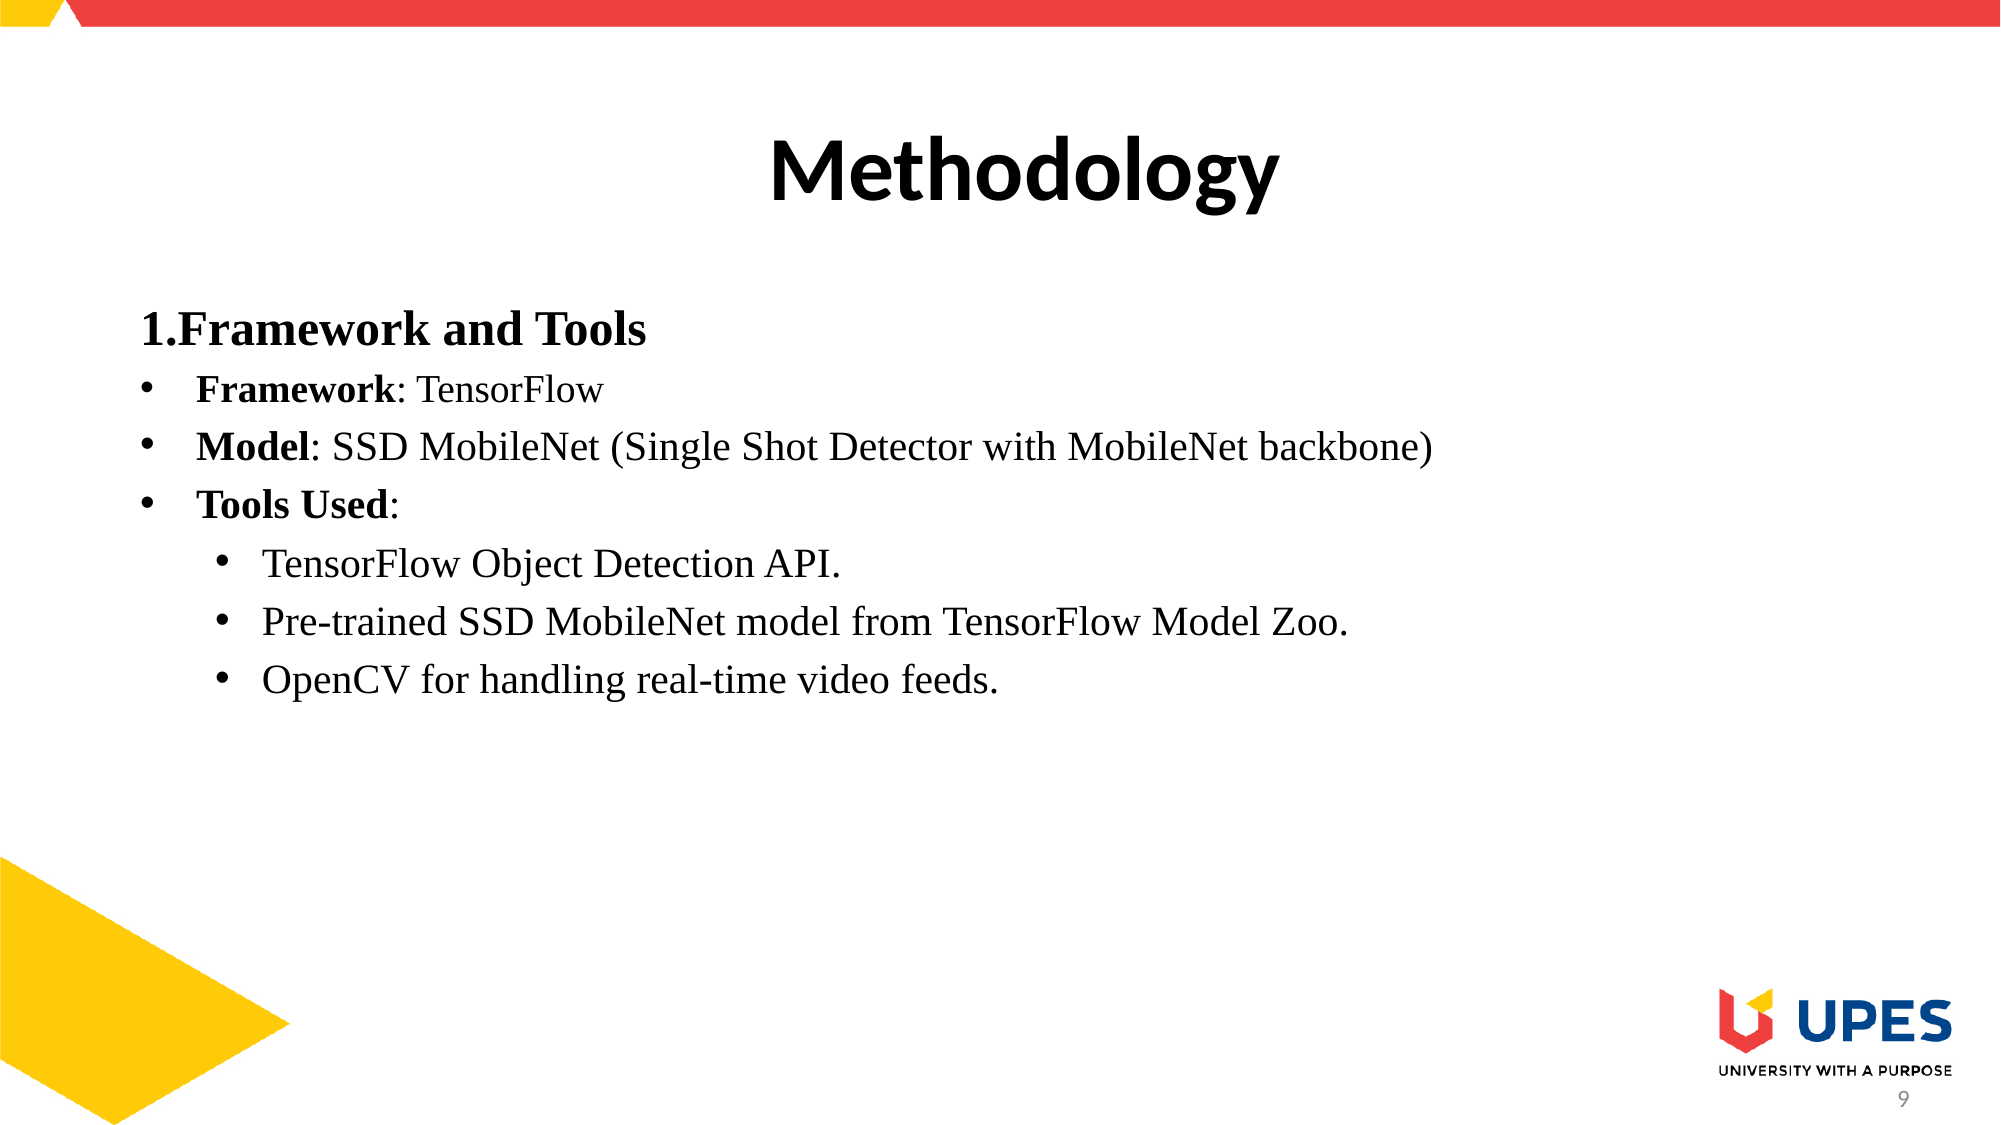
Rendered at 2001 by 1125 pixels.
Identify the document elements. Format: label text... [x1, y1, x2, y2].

title Methodology [125, 70, 1925, 258]
picture [0, 0, 2001, 1125]
list 1.Framework and Tools Framework: TensorFlow Model: SSD MobileNet (Single Shot Detector with MobileNet backbone) Tools Used: TensorFlow Object Detection API. Pre-trained SSD MobileNet model from TensorFlow Model Zoo. OpenCV for handling real-time video feeds. [125, 287, 1925, 1030]
